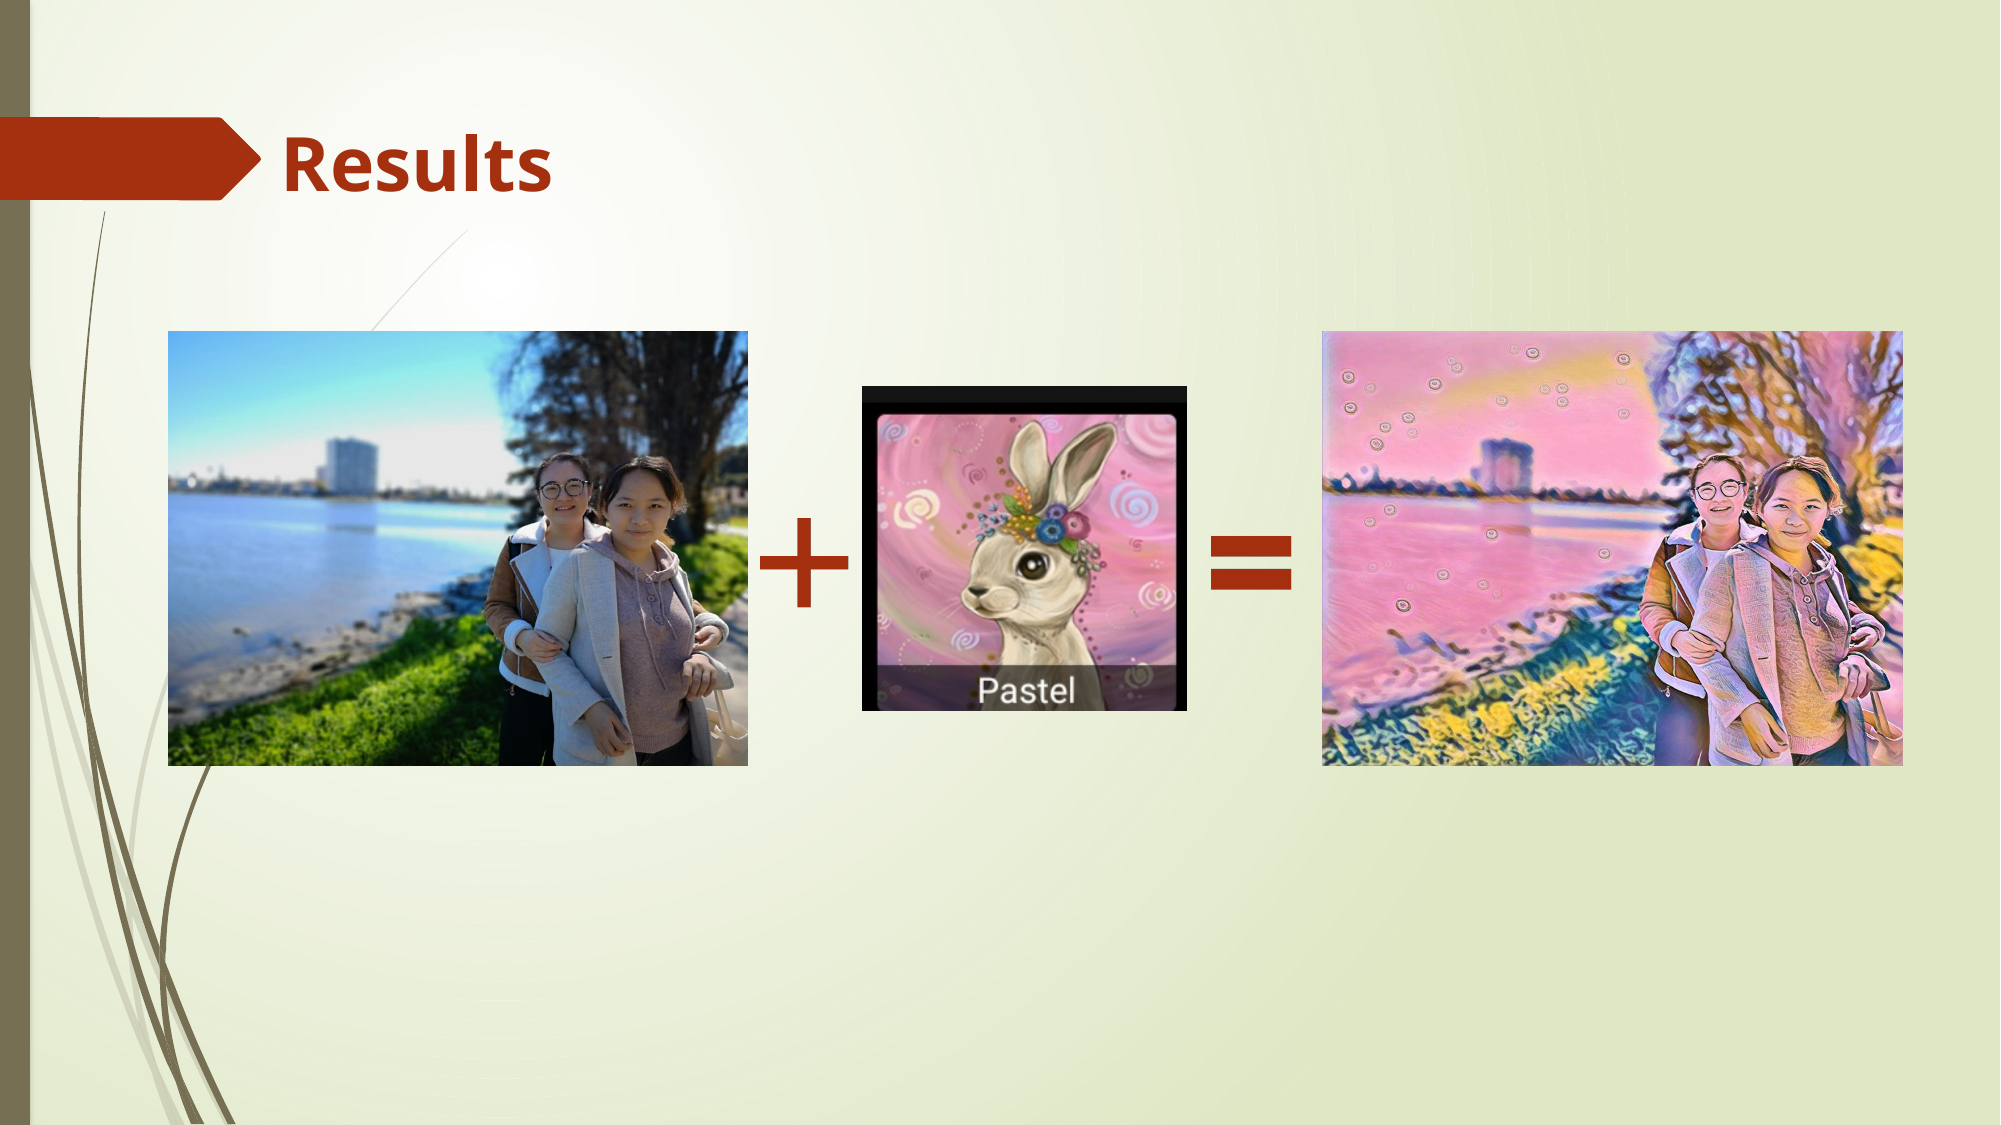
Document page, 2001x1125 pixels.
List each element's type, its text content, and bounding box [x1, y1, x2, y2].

title Results [265, 108, 805, 221]
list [1322, 331, 1903, 766]
picture [1200, 510, 1303, 615]
picture [862, 386, 1187, 711]
picture [751, 509, 857, 616]
picture [167, 331, 748, 766]
